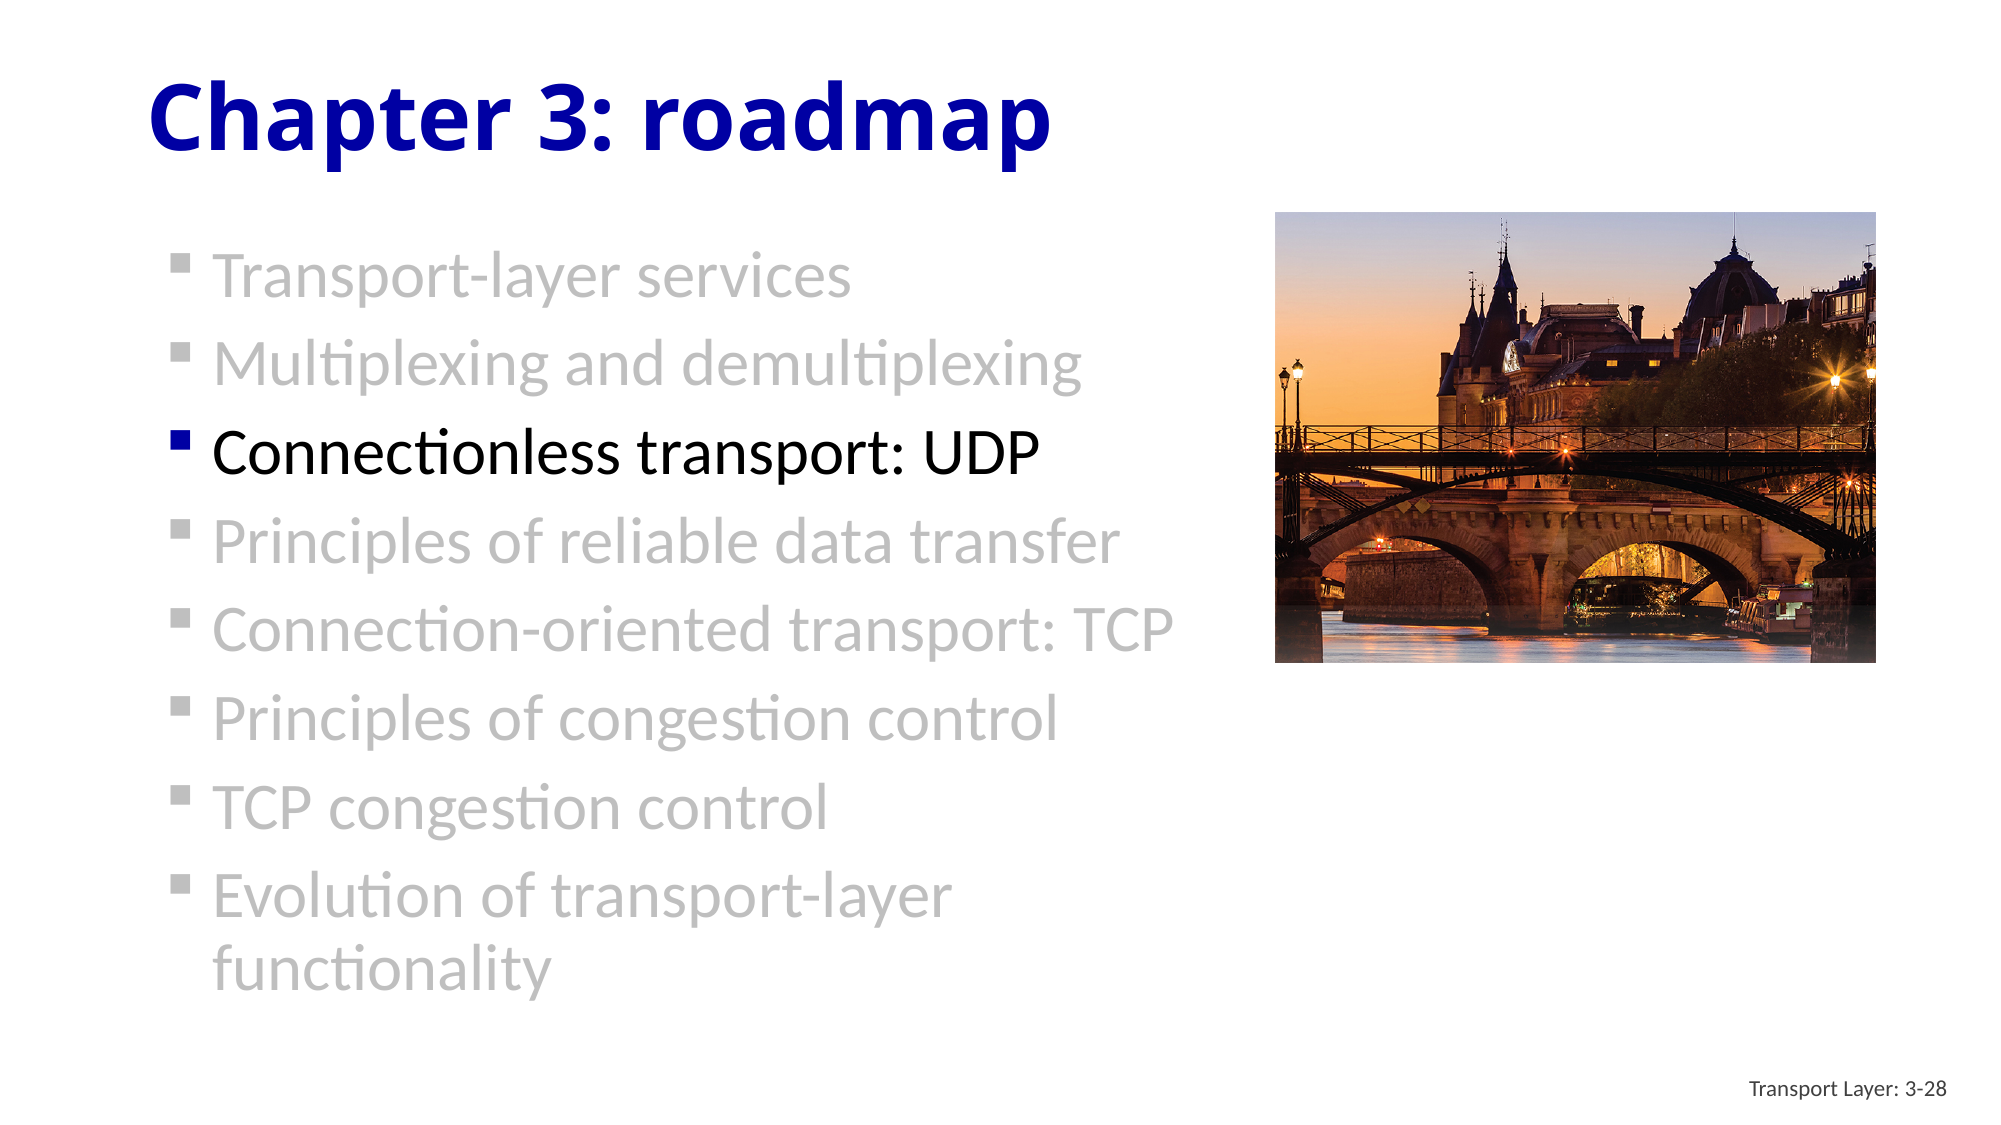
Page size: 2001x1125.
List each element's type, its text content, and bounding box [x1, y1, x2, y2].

list Transport-layer services Multiplexing and demultiplexing Connectionless transport: UDP Principles of reliable data transfer Connection-oriented transport: TCP Principles of congestion control TCP congestion control Evolution of transport-layer functionality [131, 231, 1217, 1057]
slide_number Transport Layer: 3-28 [1512, 1056, 1963, 1117]
picture [1275, 212, 1876, 663]
title Chapter 3: roadmap [131, 47, 1856, 195]
